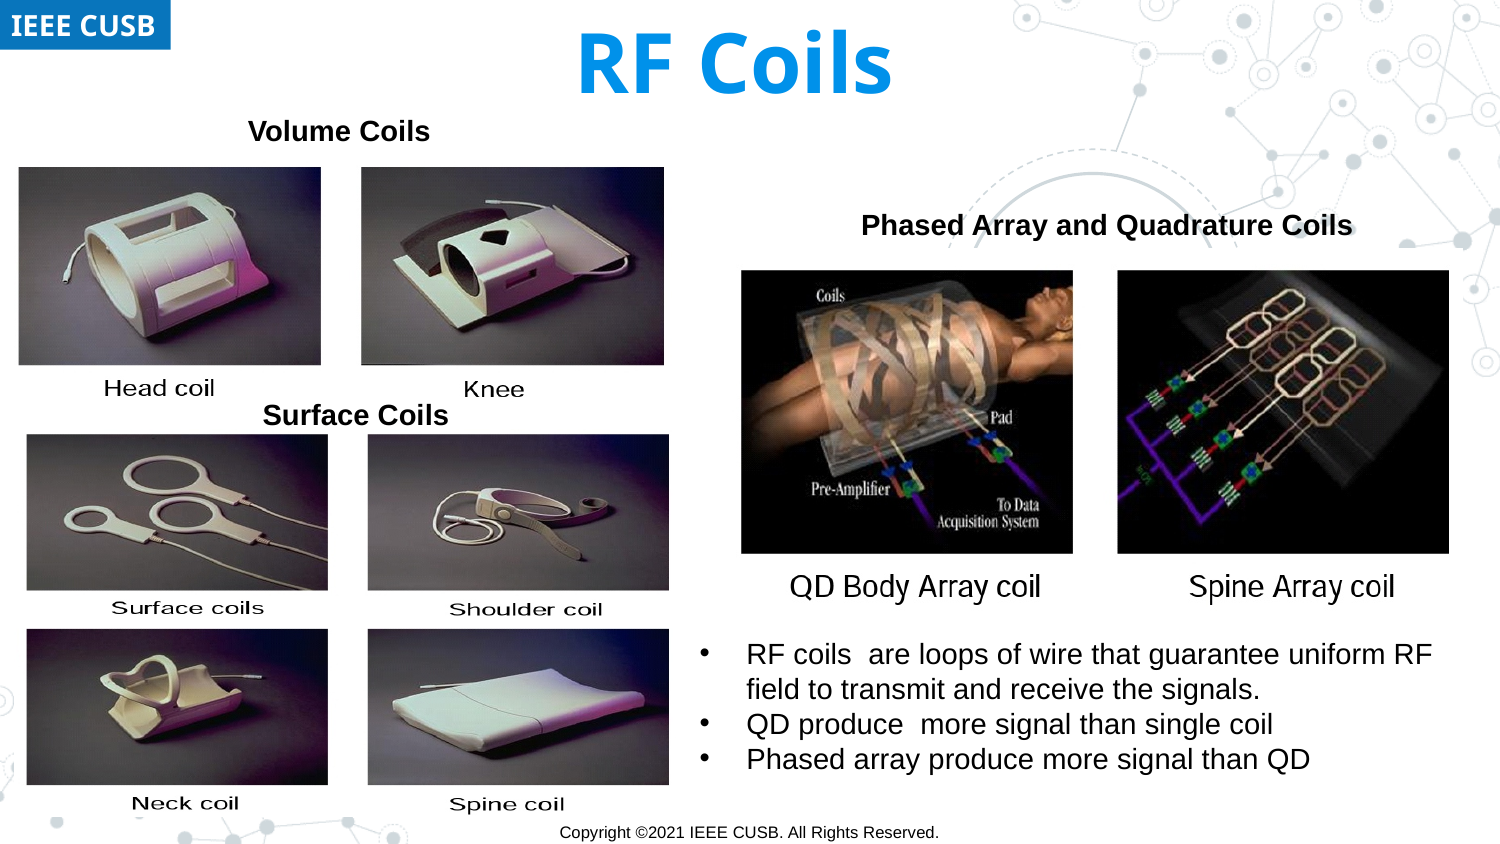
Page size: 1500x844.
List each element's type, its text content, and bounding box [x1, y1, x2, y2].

text_box Surface Coils [247, 402, 465, 429]
picture [0, 0, 1500, 844]
text_box Phased Array and Quadrature Coils [846, 198, 1369, 248]
text_box Volume Coils [233, 105, 455, 154]
list RF Coils [331, 23, 1137, 110]
